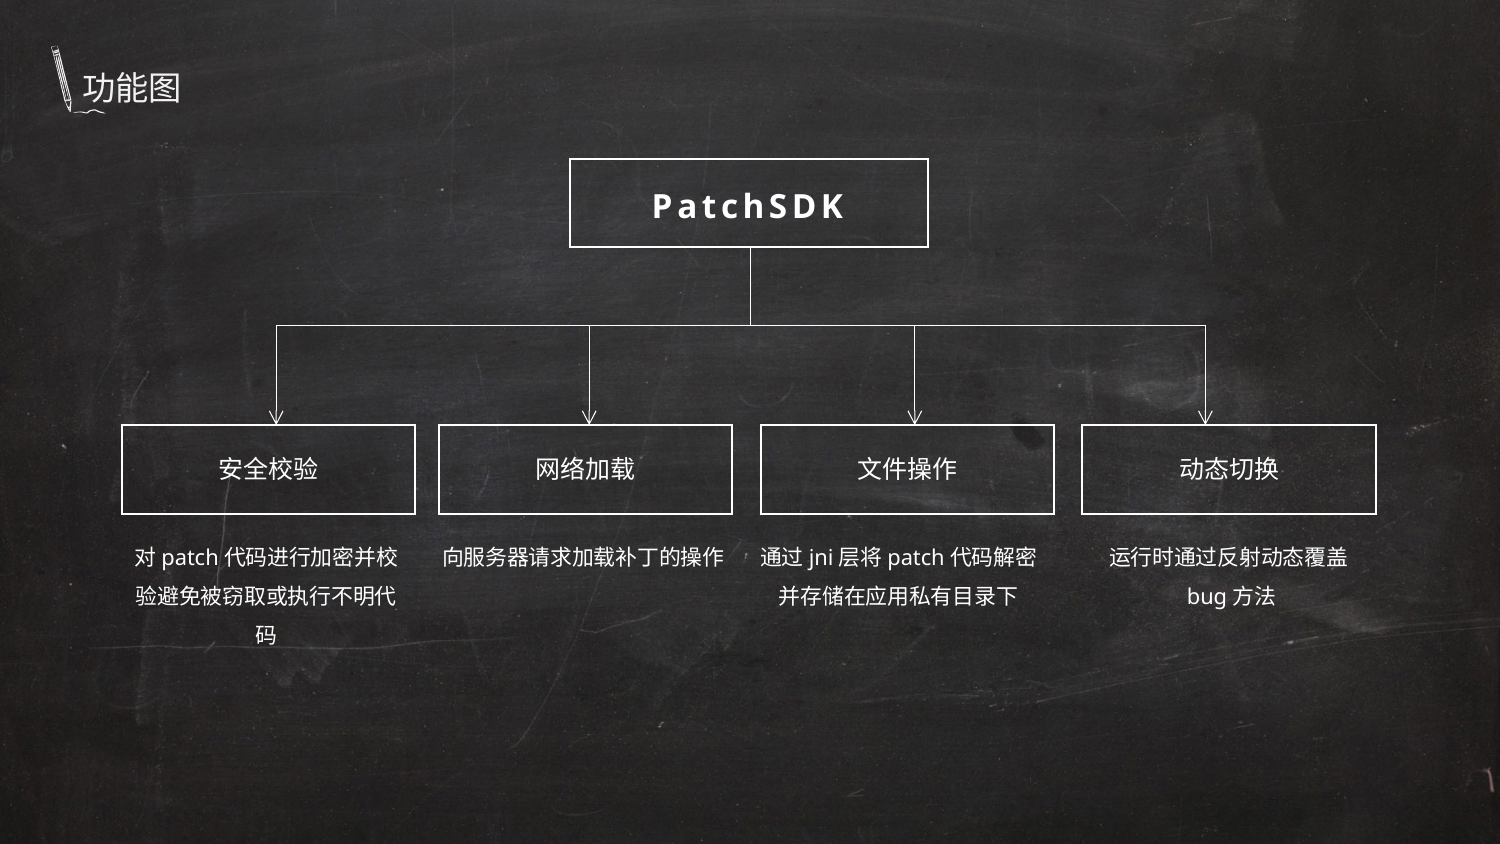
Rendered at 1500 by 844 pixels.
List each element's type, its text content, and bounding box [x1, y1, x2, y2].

text_box 通过jni层将patch代码解密并存储在应用私有目录下 [743, 522, 1054, 617]
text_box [122, 158, 1376, 514]
text_box 功能图 [67, 59, 357, 115]
text_box 对patch代码进行加密并校验避免被窃取或执行不明代码 [110, 522, 422, 656]
text_box 向服务器请求加载补丁的操作 [421, 522, 743, 577]
picture [0, 0, 1500, 844]
text_box 运行时通过反射动态覆盖bug方法 [1076, 522, 1387, 617]
